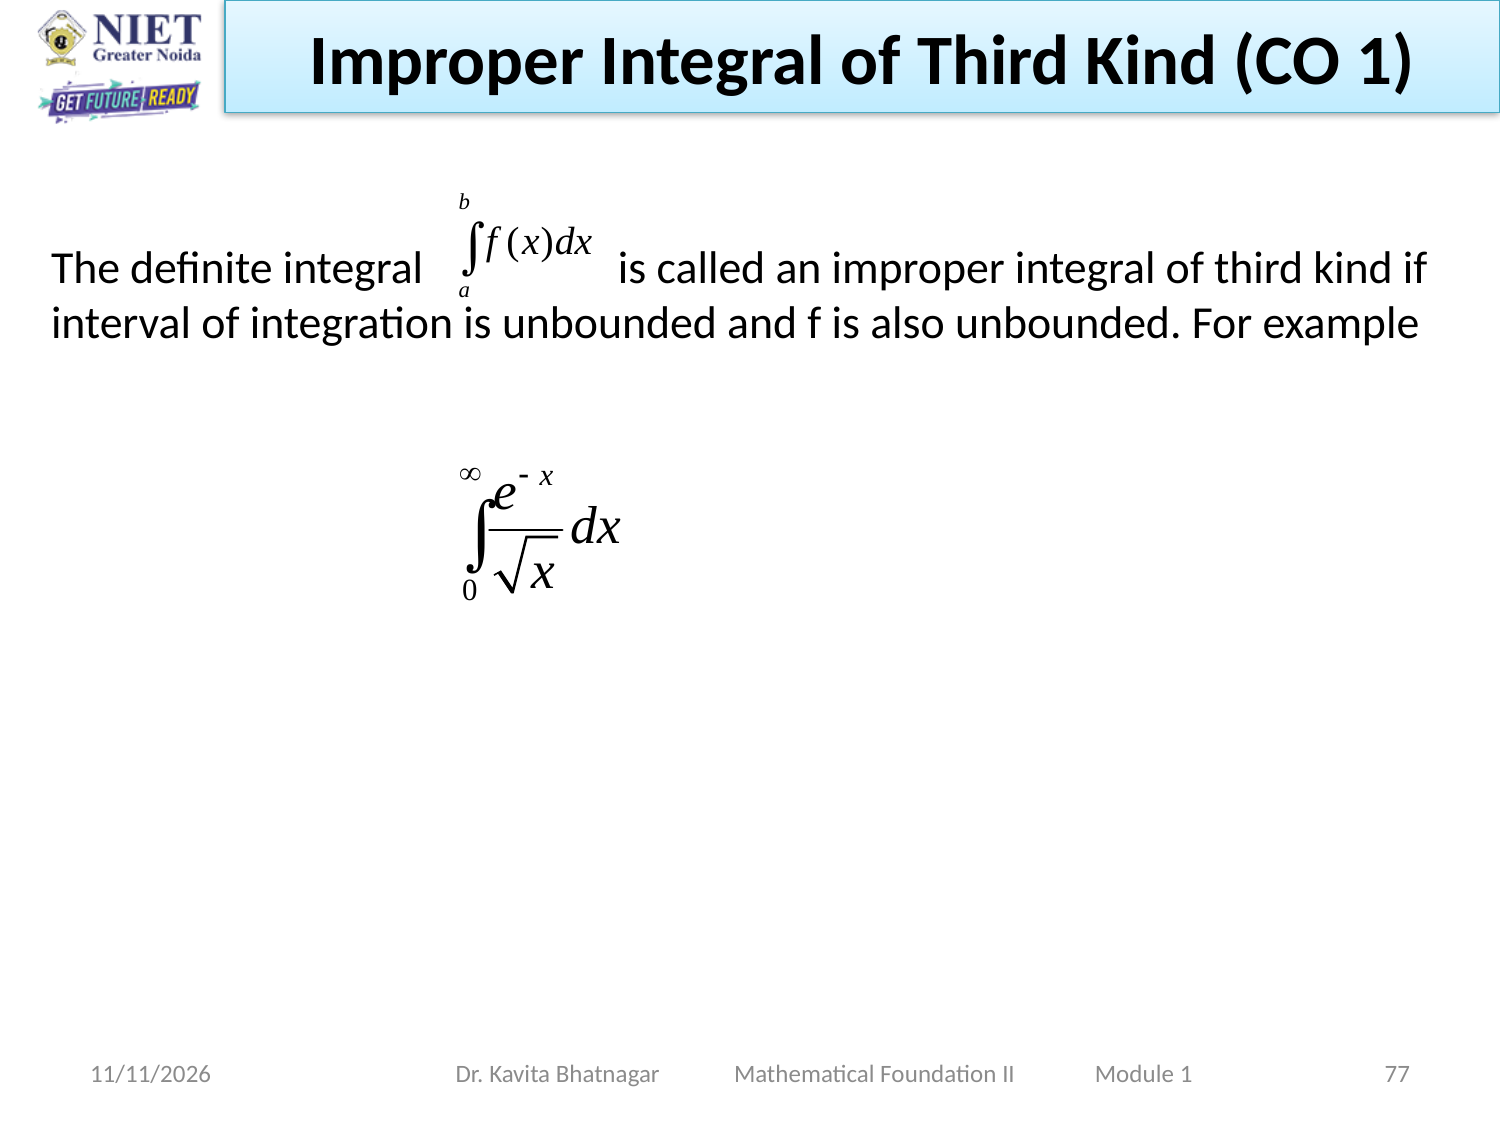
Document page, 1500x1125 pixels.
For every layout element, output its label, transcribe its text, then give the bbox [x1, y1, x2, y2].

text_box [449, 185, 599, 308]
text_box The definite integral is called an improper integral of third kind if interval of integration is unbounded and f is also unbounded. For example [36, 230, 1499, 355]
footer Dr. Kavita Bhatnagar Mathematical Foundation II Module 1 [412, 1042, 1238, 1103]
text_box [449, 449, 633, 615]
picture [0, 0, 238, 135]
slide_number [75, 1042, 412, 1103]
text_box Improper Integral of Third Kind (CO 1) [239, 1, 1500, 113]
slide_number 77 [1238, 1042, 1425, 1103]
